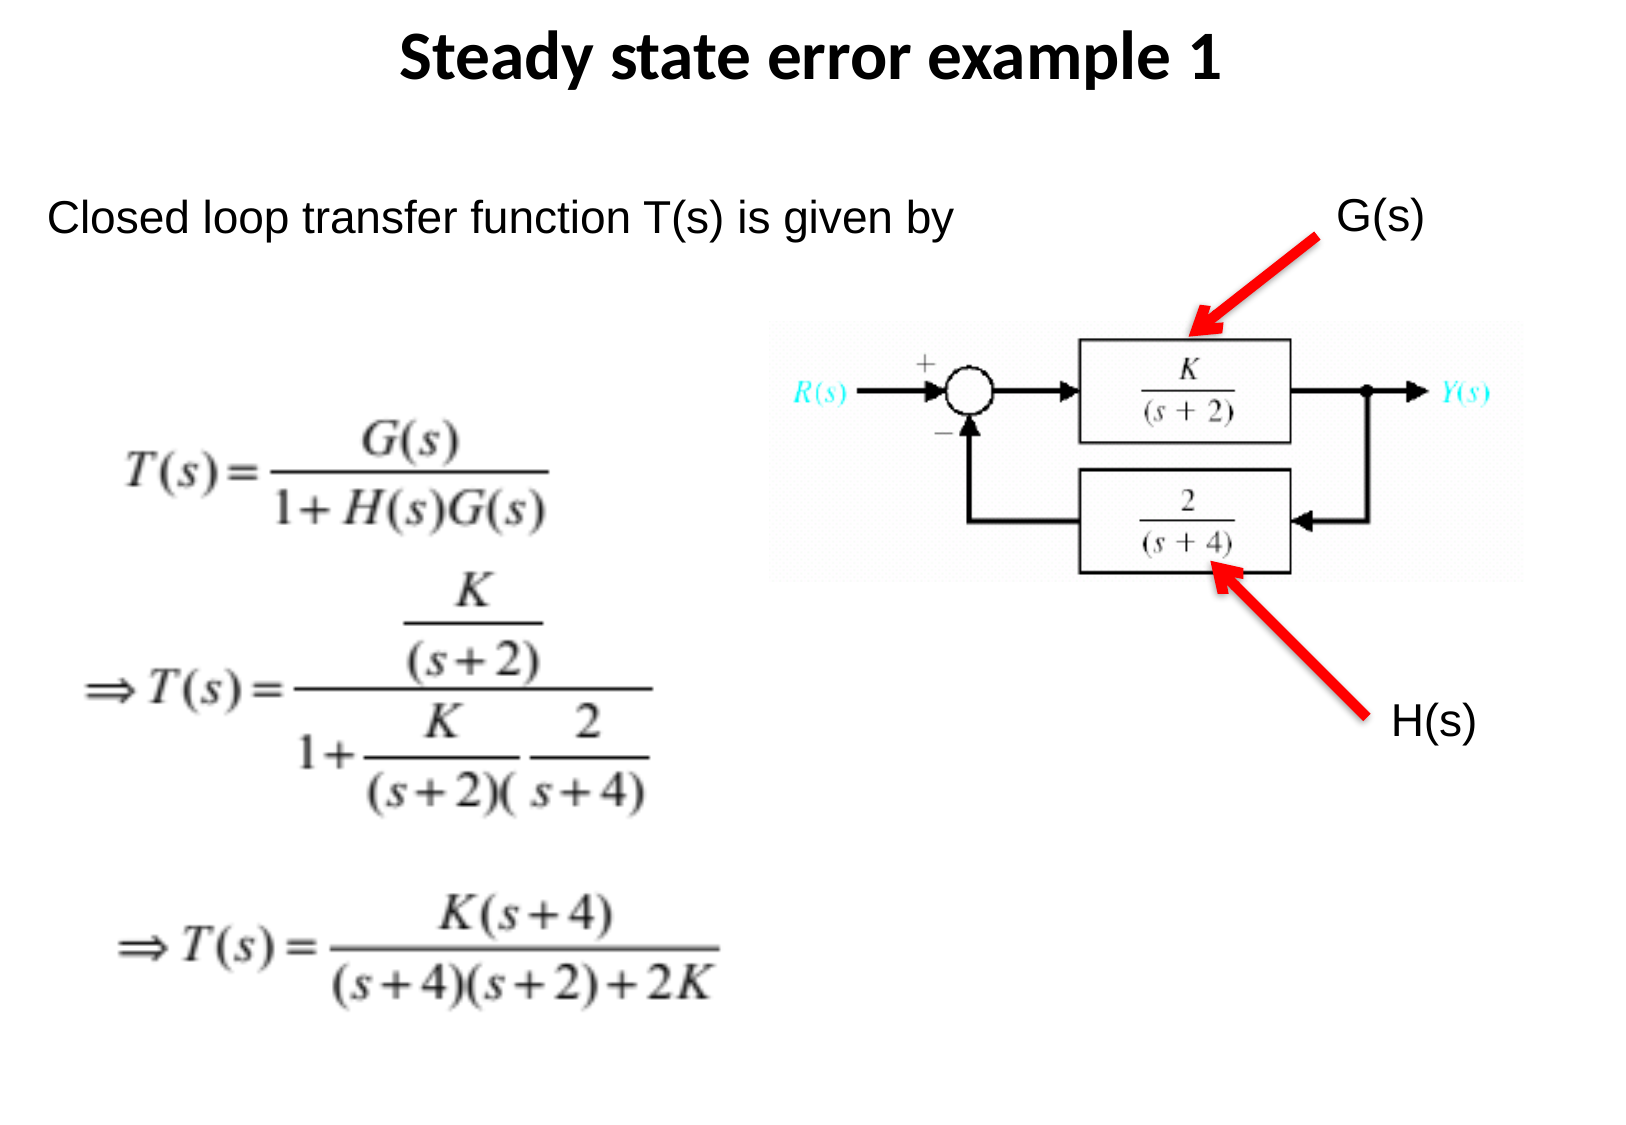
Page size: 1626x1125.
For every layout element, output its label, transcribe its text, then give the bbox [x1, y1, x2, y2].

text_box Closed loop transfer function T(s) is given by [32, 190, 1021, 309]
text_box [79, 551, 658, 823]
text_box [1188, 235, 1318, 337]
text_box G(s) [1321, 177, 1453, 248]
text_box Steady state error example 1 [136, 0, 1486, 107]
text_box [1210, 560, 1368, 718]
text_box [113, 873, 731, 1016]
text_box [119, 399, 557, 542]
picture [769, 321, 1526, 582]
text_box H(s) [1376, 682, 1506, 753]
